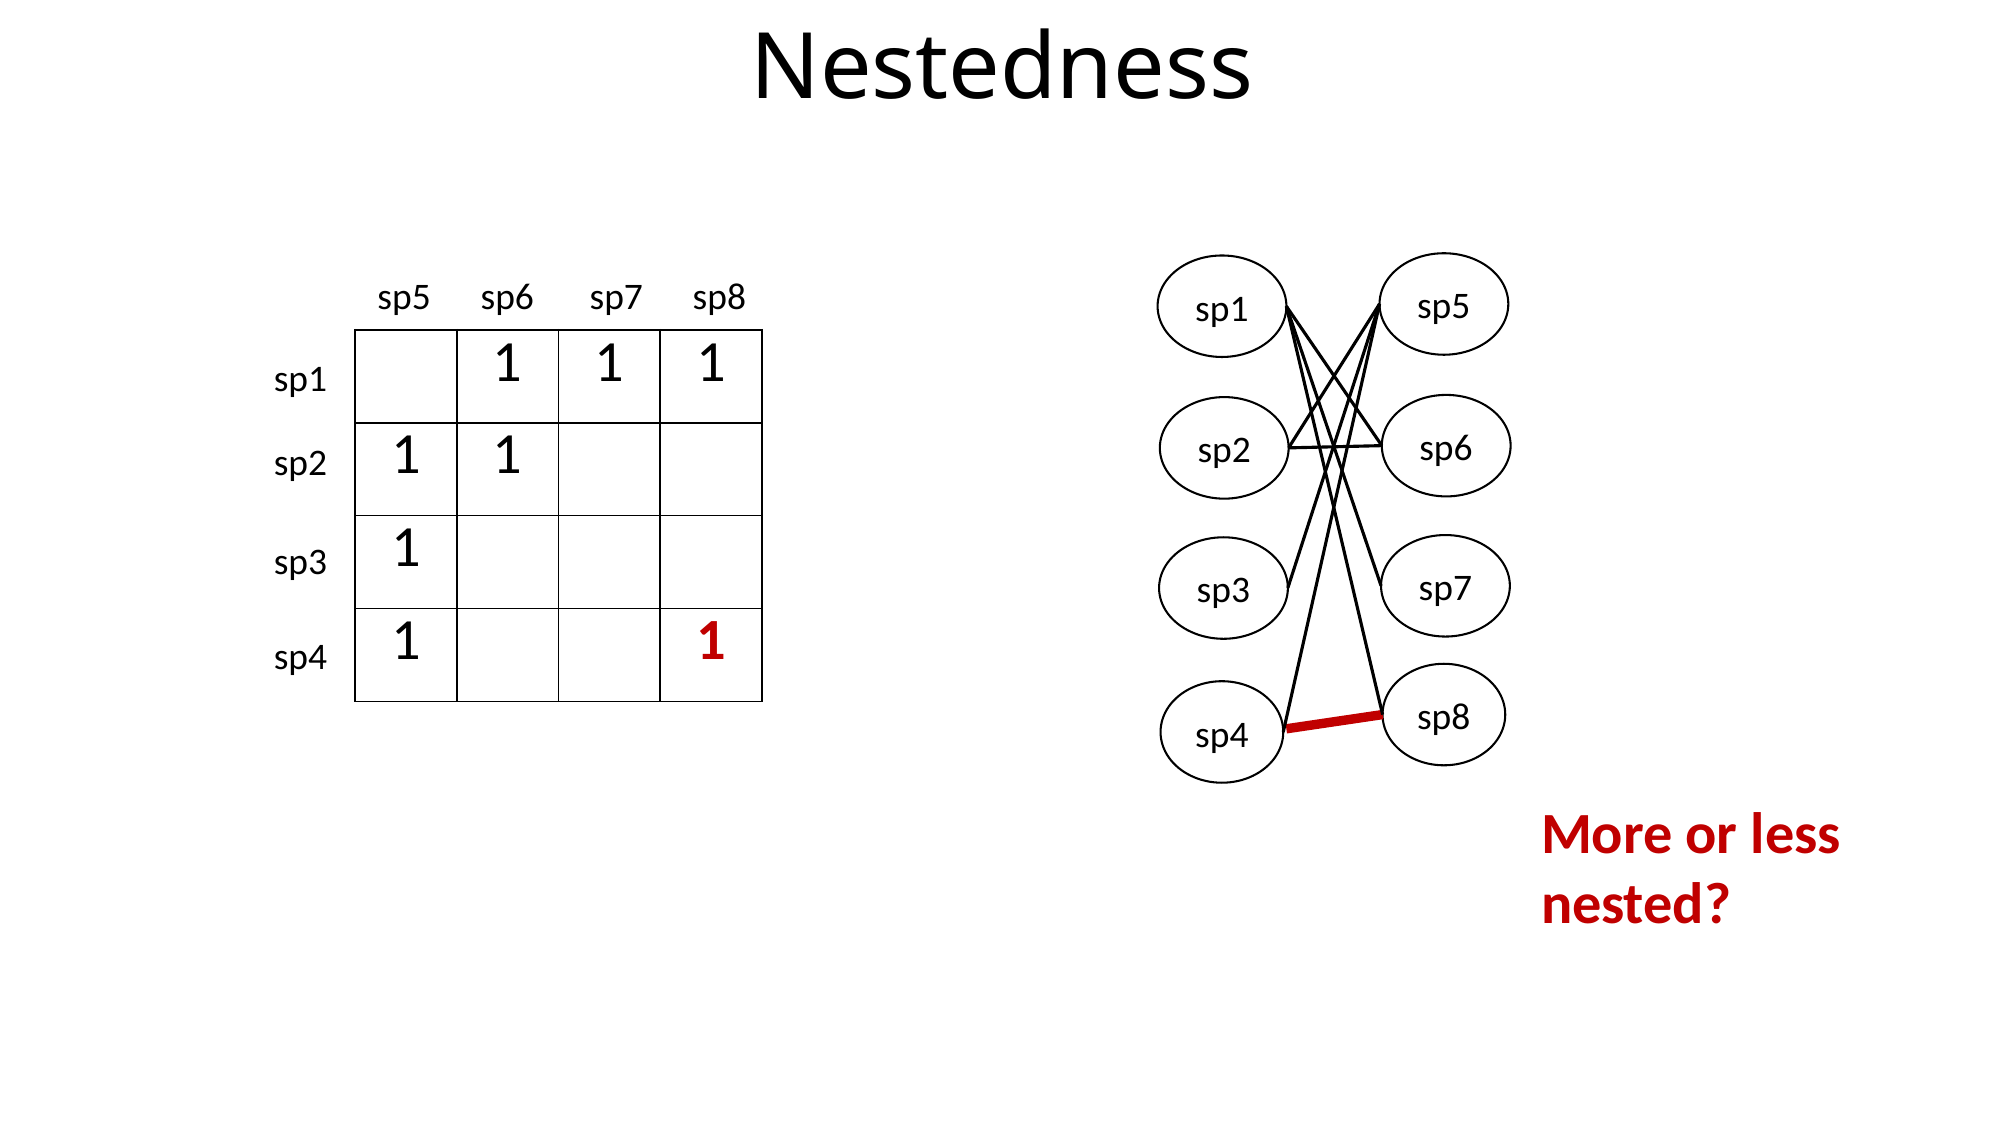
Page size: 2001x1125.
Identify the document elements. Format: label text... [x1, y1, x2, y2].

text_box sp2 [1158, 396, 1283, 500]
text_box sp3 [1158, 536, 1283, 640]
table_header [356, 331, 456, 422]
text_box sp2 [259, 430, 347, 491]
text_box sp6 [465, 264, 554, 325]
text_box sp5 [1378, 252, 1510, 356]
table_cell [458, 609, 558, 701]
table_cell 1 [356, 609, 456, 701]
text_box sp5 [362, 264, 451, 325]
text_box sp1 [1156, 254, 1288, 359]
table_cell [559, 609, 659, 701]
text_box sp6 [1383, 393, 1512, 498]
table_cell [661, 516, 761, 608]
table_cell 1 [661, 609, 761, 701]
table_cell [661, 424, 761, 515]
text_box sp4 [259, 624, 347, 684]
table_header 1 [458, 331, 558, 422]
table_cell 1 [356, 516, 456, 608]
table_header 1 [559, 331, 659, 422]
table_cell 1 [356, 424, 456, 515]
table_cell [559, 516, 659, 608]
text_box sp4 [1159, 680, 1285, 784]
table_cell [559, 424, 659, 515]
text_box sp1 [259, 346, 347, 407]
text_box sp8 [1383, 662, 1507, 767]
table_cell [458, 516, 558, 608]
text_box sp8 [677, 264, 766, 325]
text_box sp7 [1383, 534, 1511, 638]
text_box sp3 [259, 529, 347, 590]
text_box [1286, 306, 1381, 586]
text_box sp7 [574, 264, 663, 325]
table_cell 1 [458, 424, 558, 515]
text_box More or less nested? [1526, 788, 1918, 943]
table_header 1 [661, 331, 761, 422]
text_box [1283, 303, 1380, 732]
title Nestedness [614, 0, 1390, 139]
